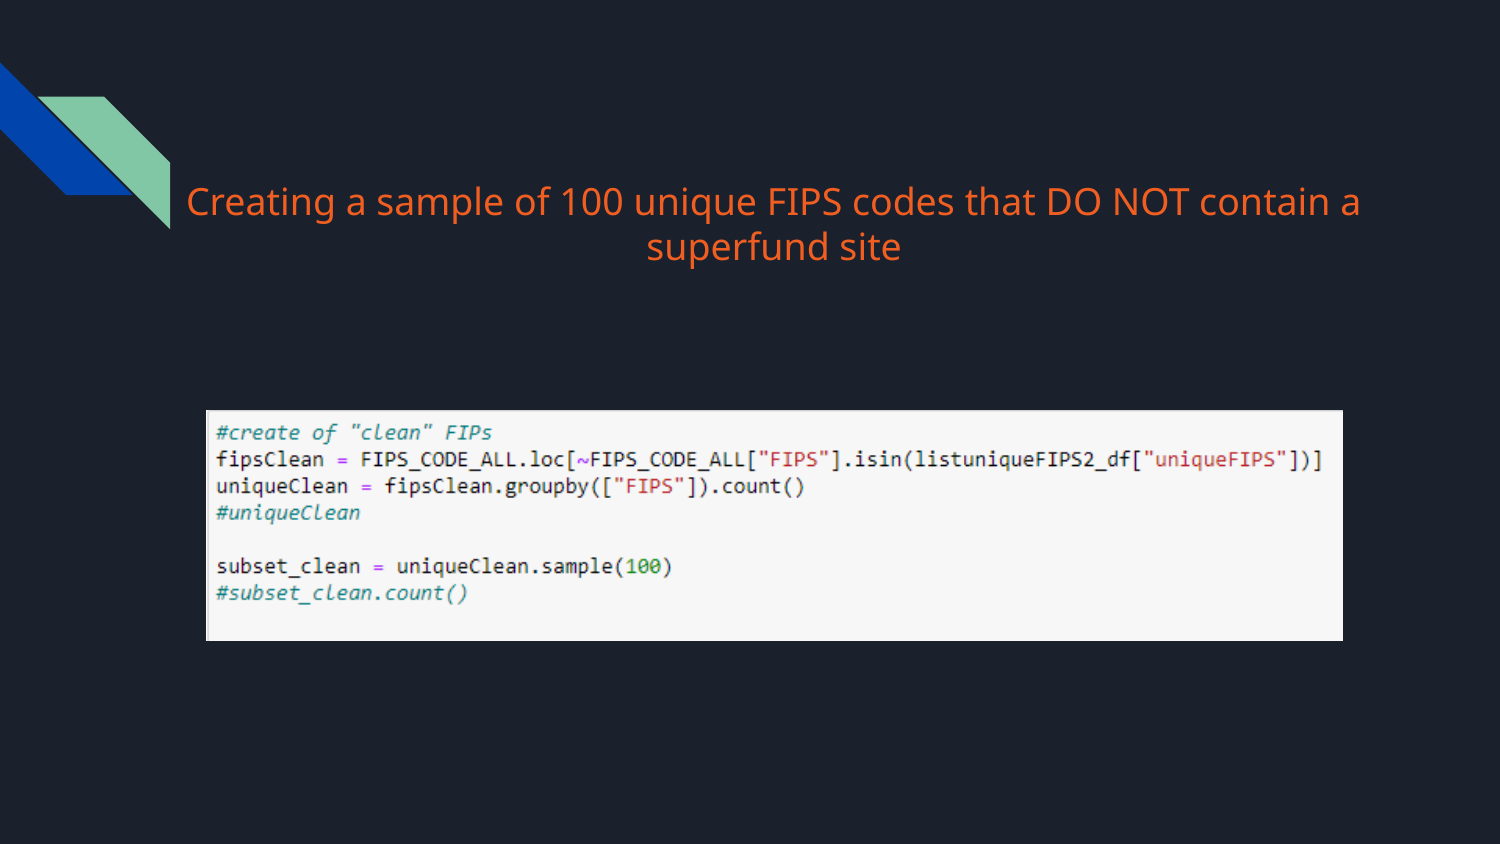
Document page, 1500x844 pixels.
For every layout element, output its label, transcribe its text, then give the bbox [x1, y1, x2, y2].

picture [206, 410, 1343, 641]
text_box Creating a sample of 100 unique FIPS codes that DO NOT contain a superfund site [161, 163, 1388, 327]
